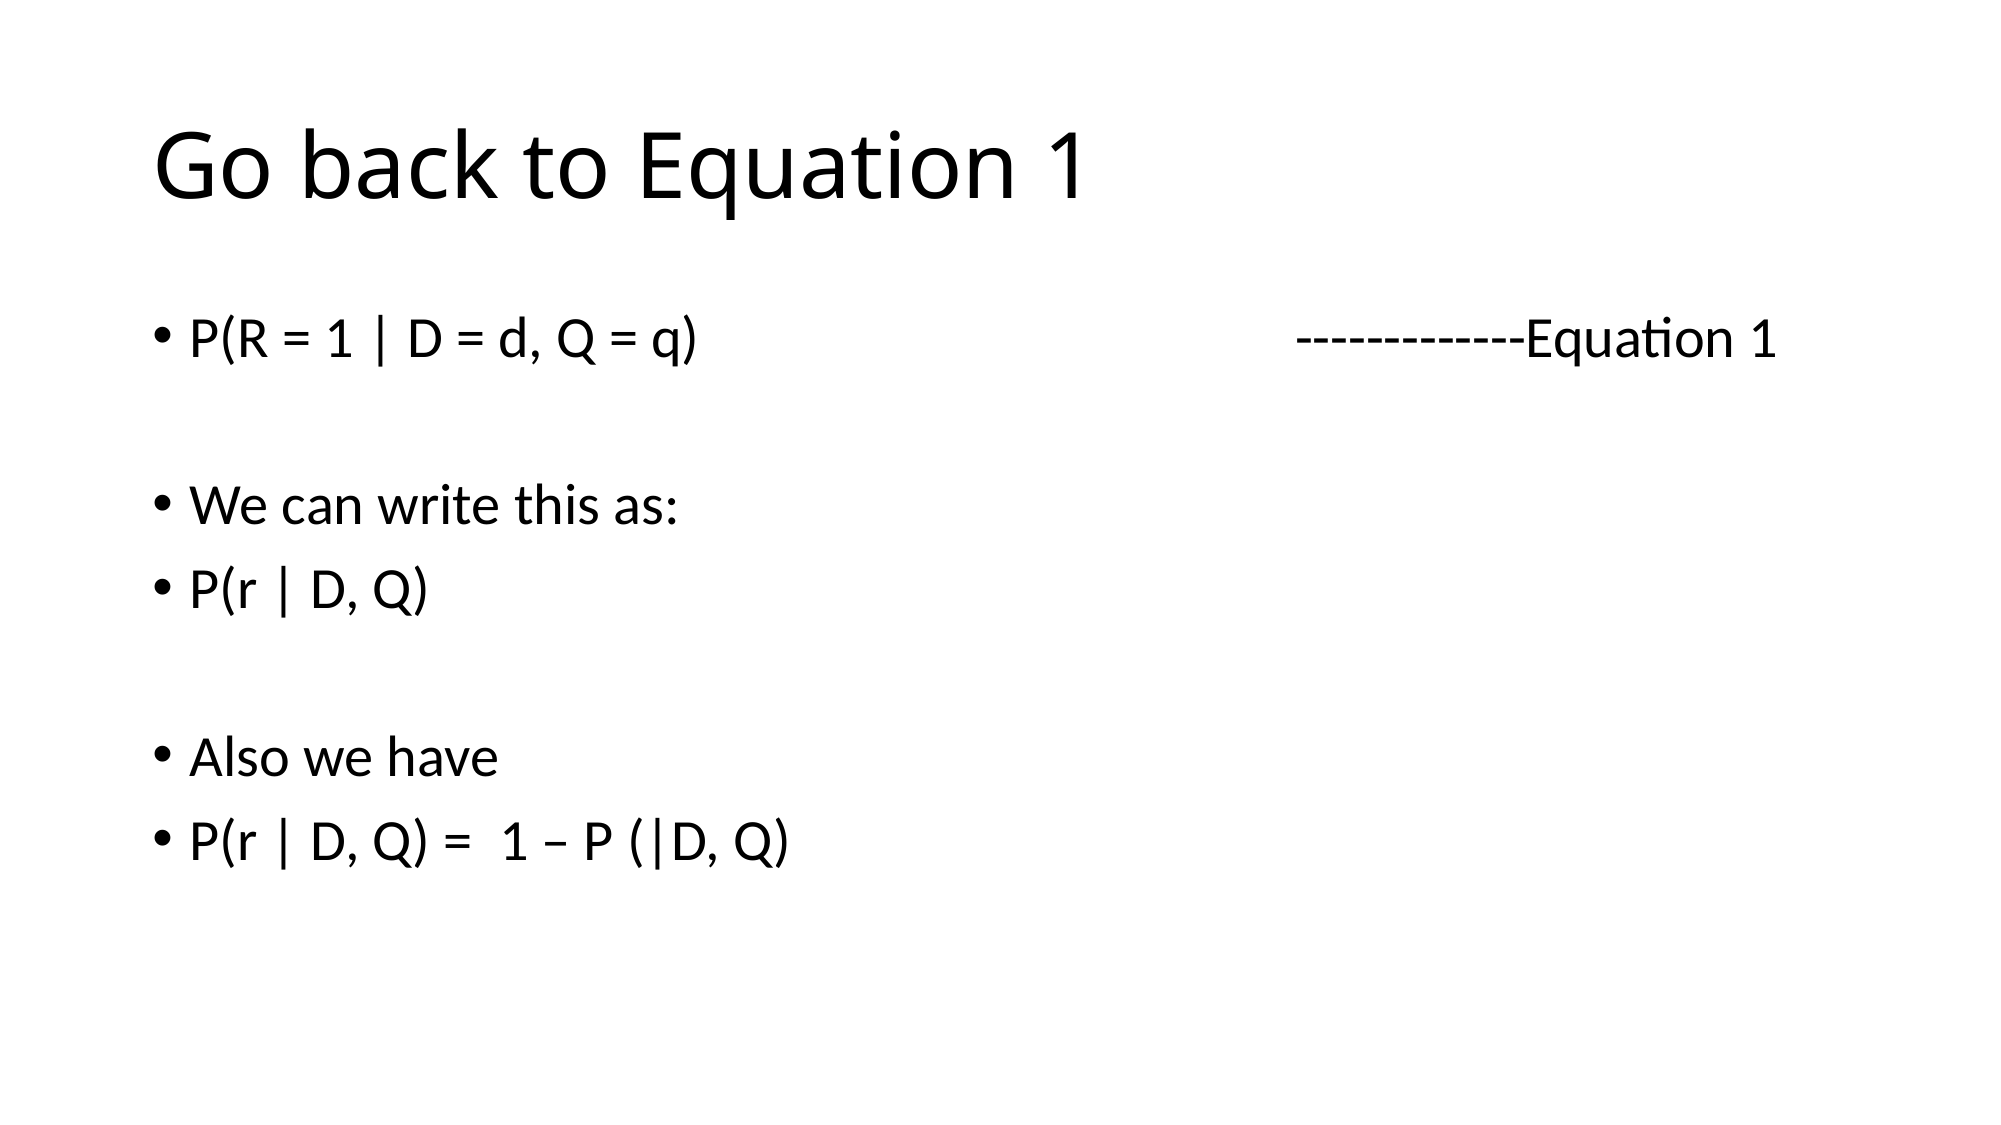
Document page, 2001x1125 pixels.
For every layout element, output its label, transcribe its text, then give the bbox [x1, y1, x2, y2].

text_box Go back to Equation 1 [137, 59, 1863, 278]
text_box P(R = 1 | D = d, Q = q) -------------Equation 1 We can write this as: P(r | D, Q) Also we have P(r | D, Q) = 1 – P (|D, Q) [137, 299, 1863, 1014]
